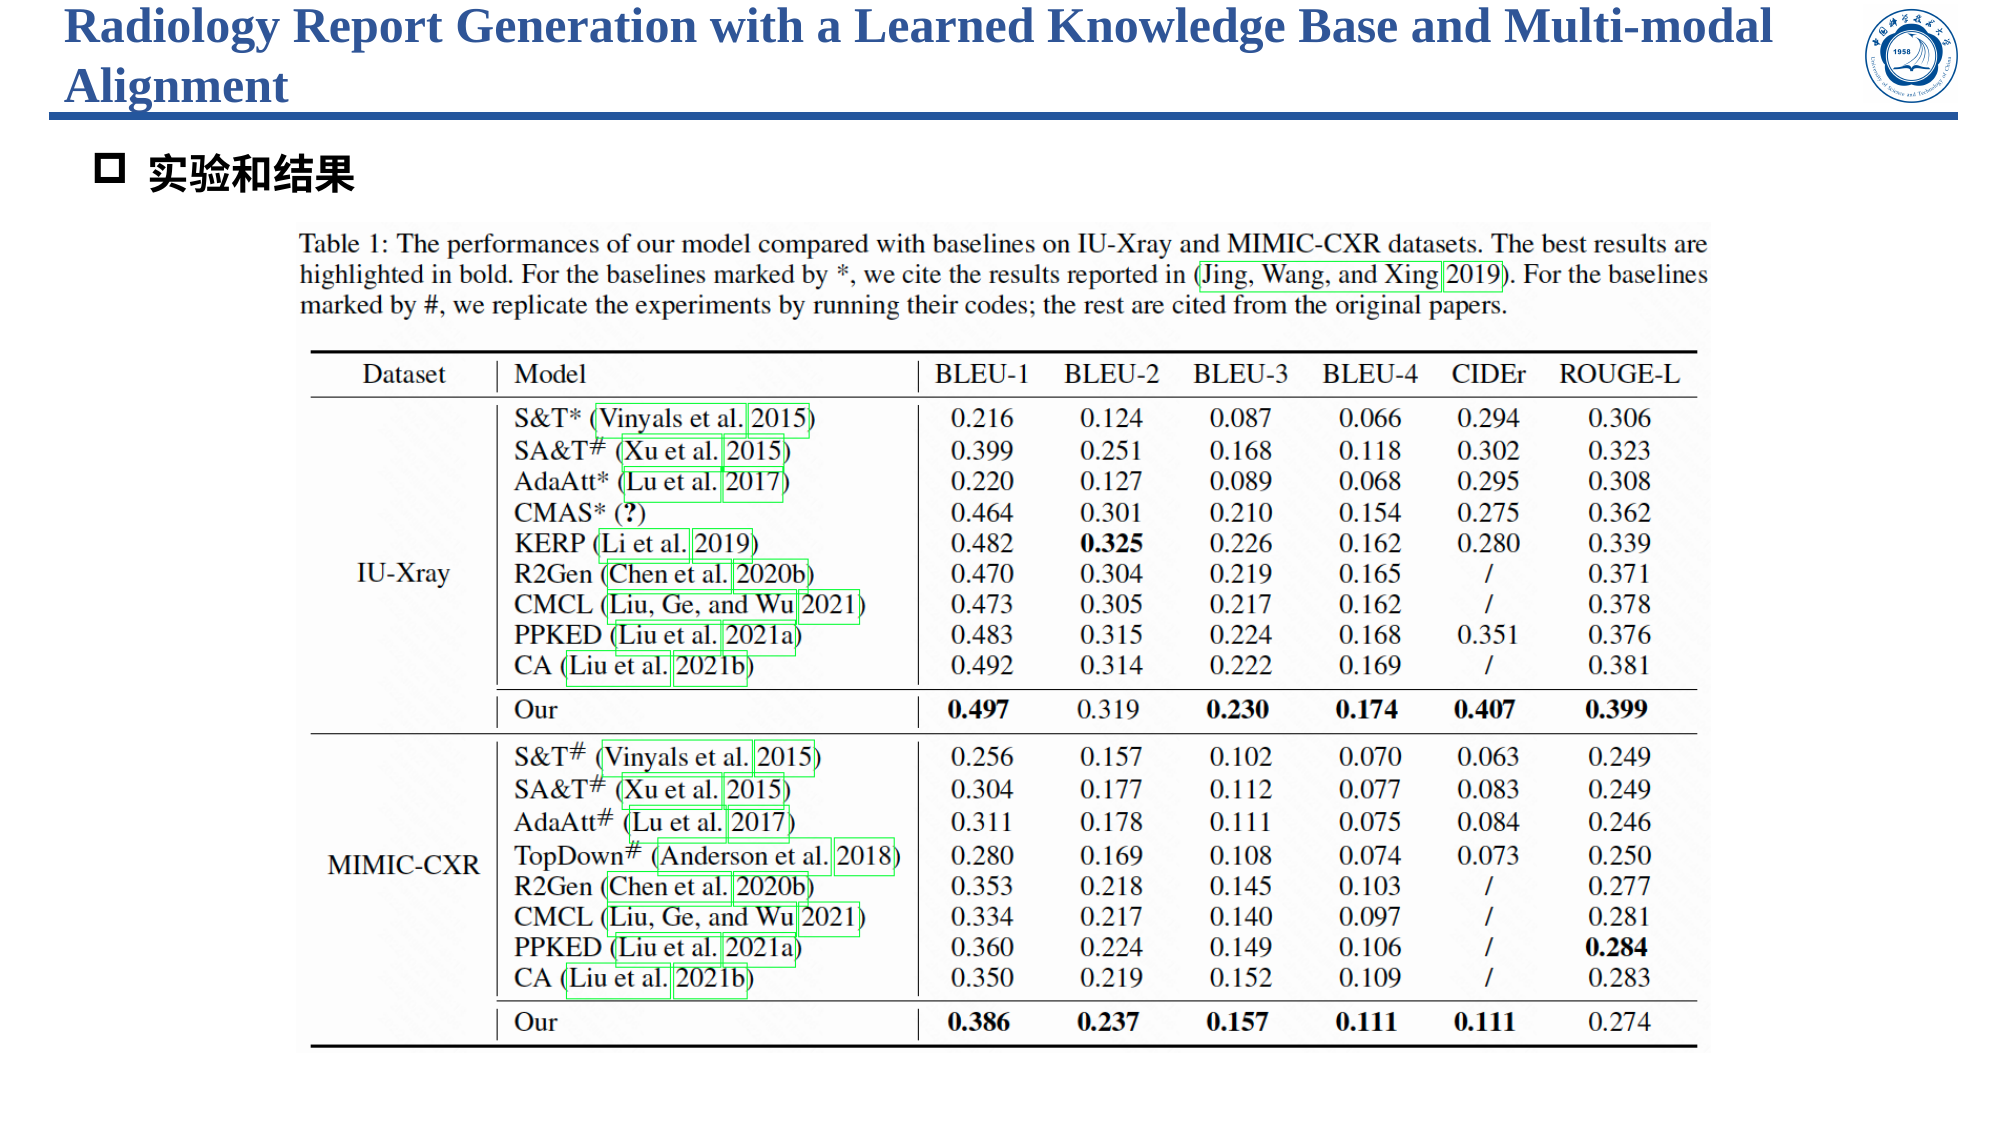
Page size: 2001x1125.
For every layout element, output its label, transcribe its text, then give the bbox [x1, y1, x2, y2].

text_box 实验和结果 [76, 117, 1930, 206]
picture [296, 222, 1711, 1053]
picture [1863, 4, 1958, 103]
text_box Radiology Report Generation with a Learned Knowledge Base and Multi-modal Alignment [48, 0, 1864, 112]
